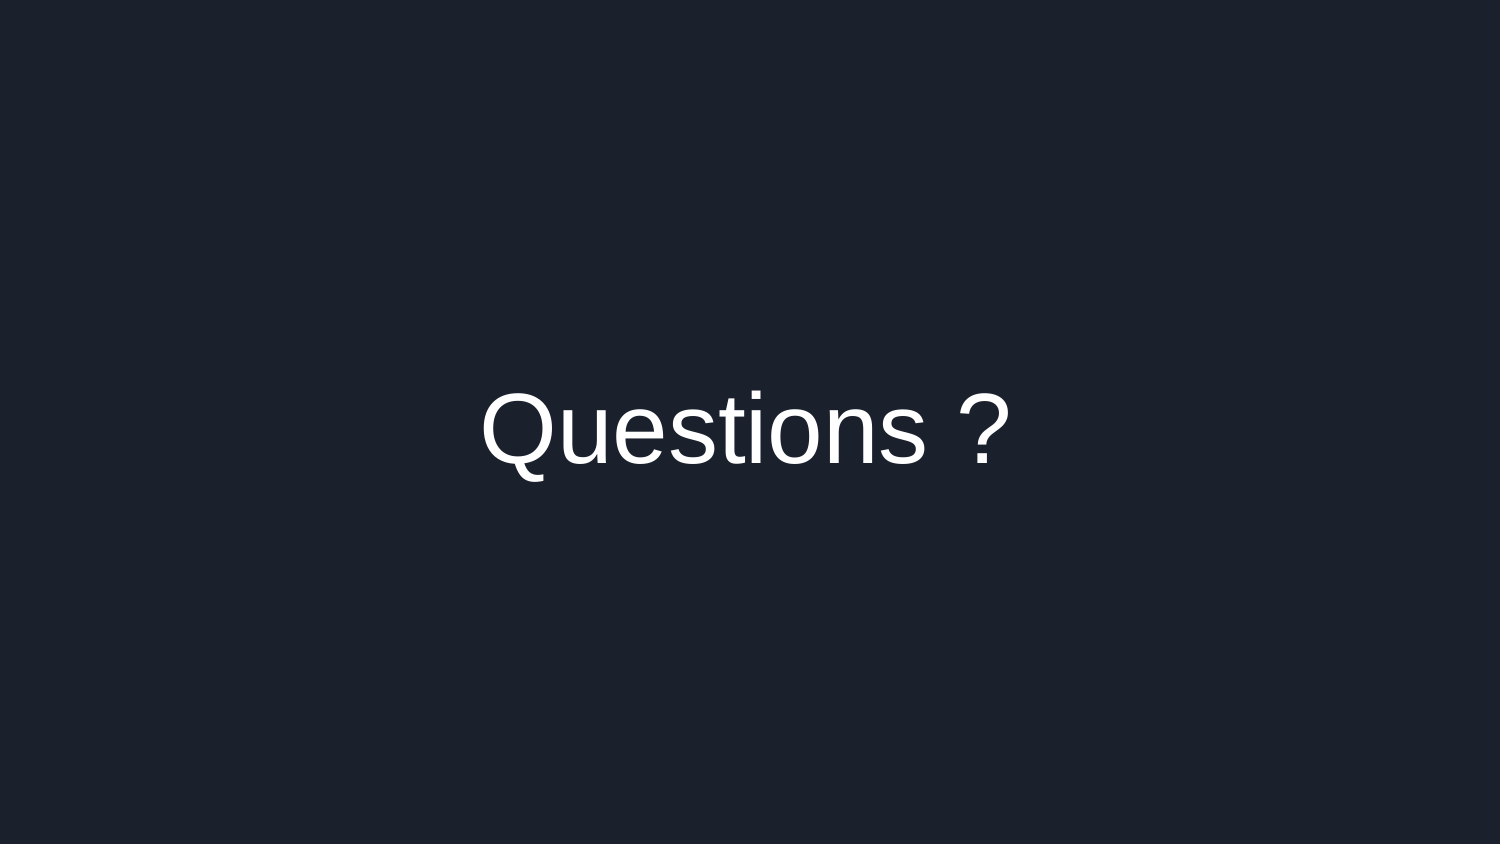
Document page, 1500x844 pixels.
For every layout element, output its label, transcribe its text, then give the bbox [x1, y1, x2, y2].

text_box Questions ? [464, 348, 1036, 495]
